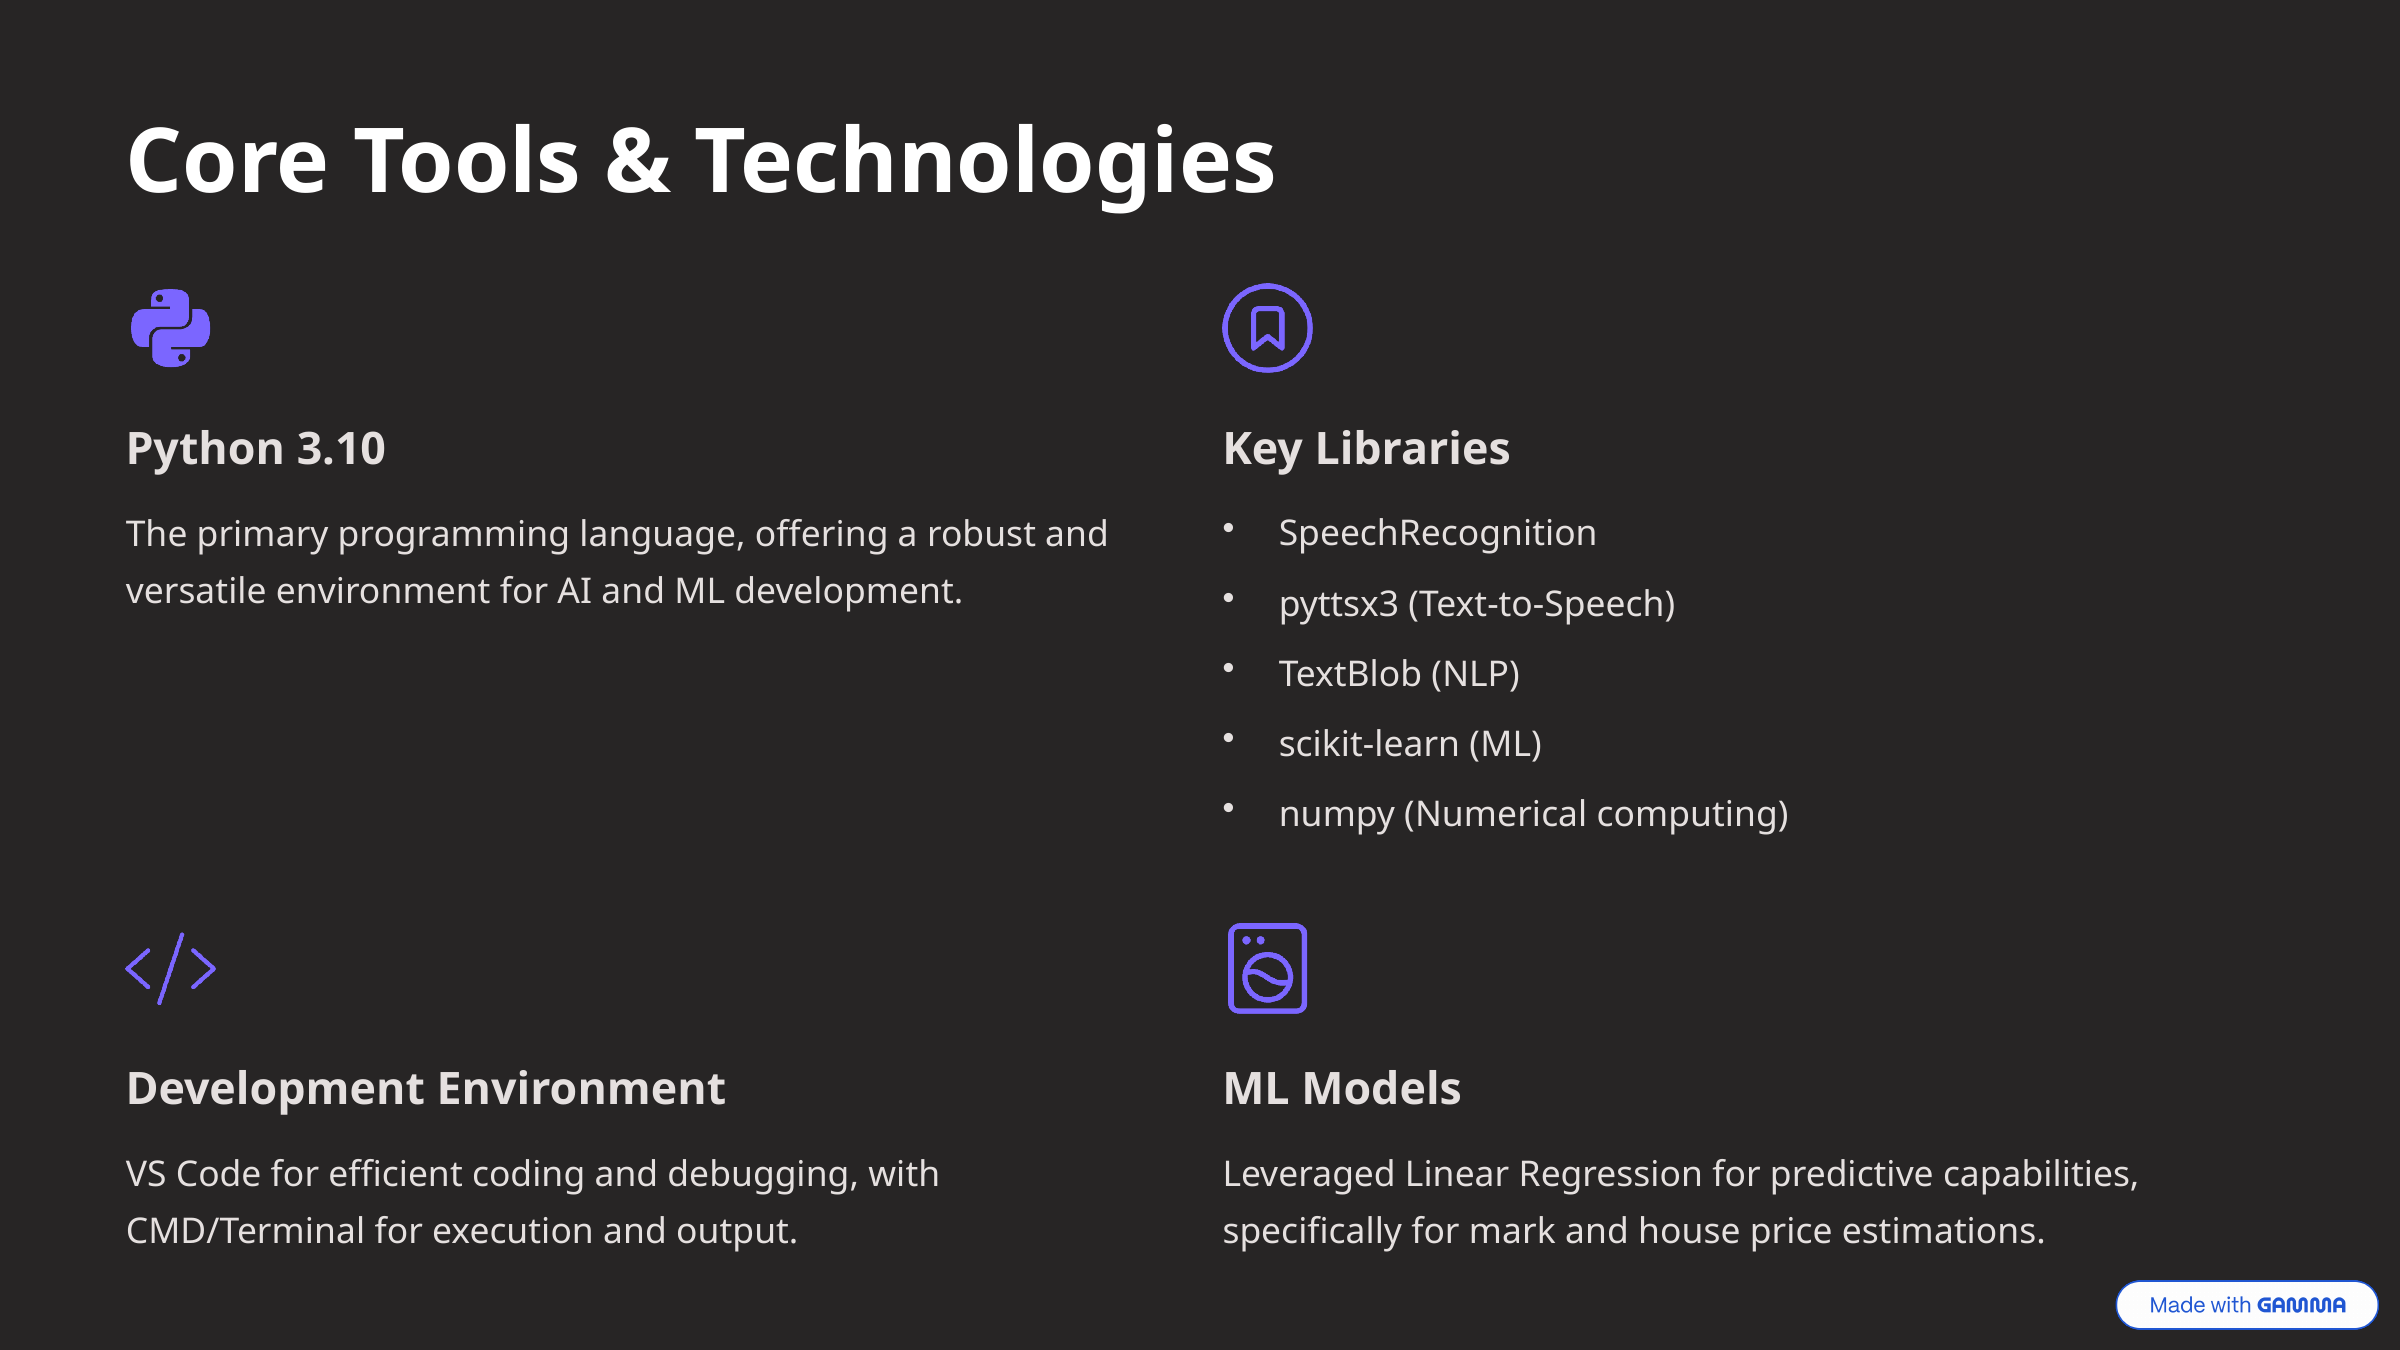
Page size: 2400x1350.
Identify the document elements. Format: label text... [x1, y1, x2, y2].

text_box VS Code for efficient coding and debugging, with CMD/Terminal for execution and output. [125, 1135, 1178, 1251]
text_box Core Tools & Technologies [125, 99, 1288, 212]
text_box pyttsx3 (Text-to-Speech) [1222, 565, 2275, 624]
picture [1222, 283, 1313, 374]
text_box ML Models [1222, 1058, 1672, 1115]
picture [125, 923, 216, 1014]
picture [2106, 1271, 2389, 1339]
text_box SpeechRecognition [1222, 495, 2275, 554]
text_box The primary programming language, offering a robust and versatile environment for AI and ML development. [125, 495, 1178, 611]
text_box TextBlob (NLP) [1222, 635, 2275, 694]
text_box Key Libraries [1222, 418, 1672, 475]
picture [1222, 923, 1313, 1014]
text_box Leveraged Linear Regression for predictive capabilities, specifically for mark and house price estimations. [1222, 1135, 2275, 1251]
text_box numpy (Numerical computing) [1222, 776, 2275, 834]
text_box Python 3.10 [125, 418, 575, 475]
text_box Development Environment [125, 1058, 707, 1115]
picture [125, 283, 216, 374]
text_box scikit-learn (ML) [1222, 705, 2275, 764]
